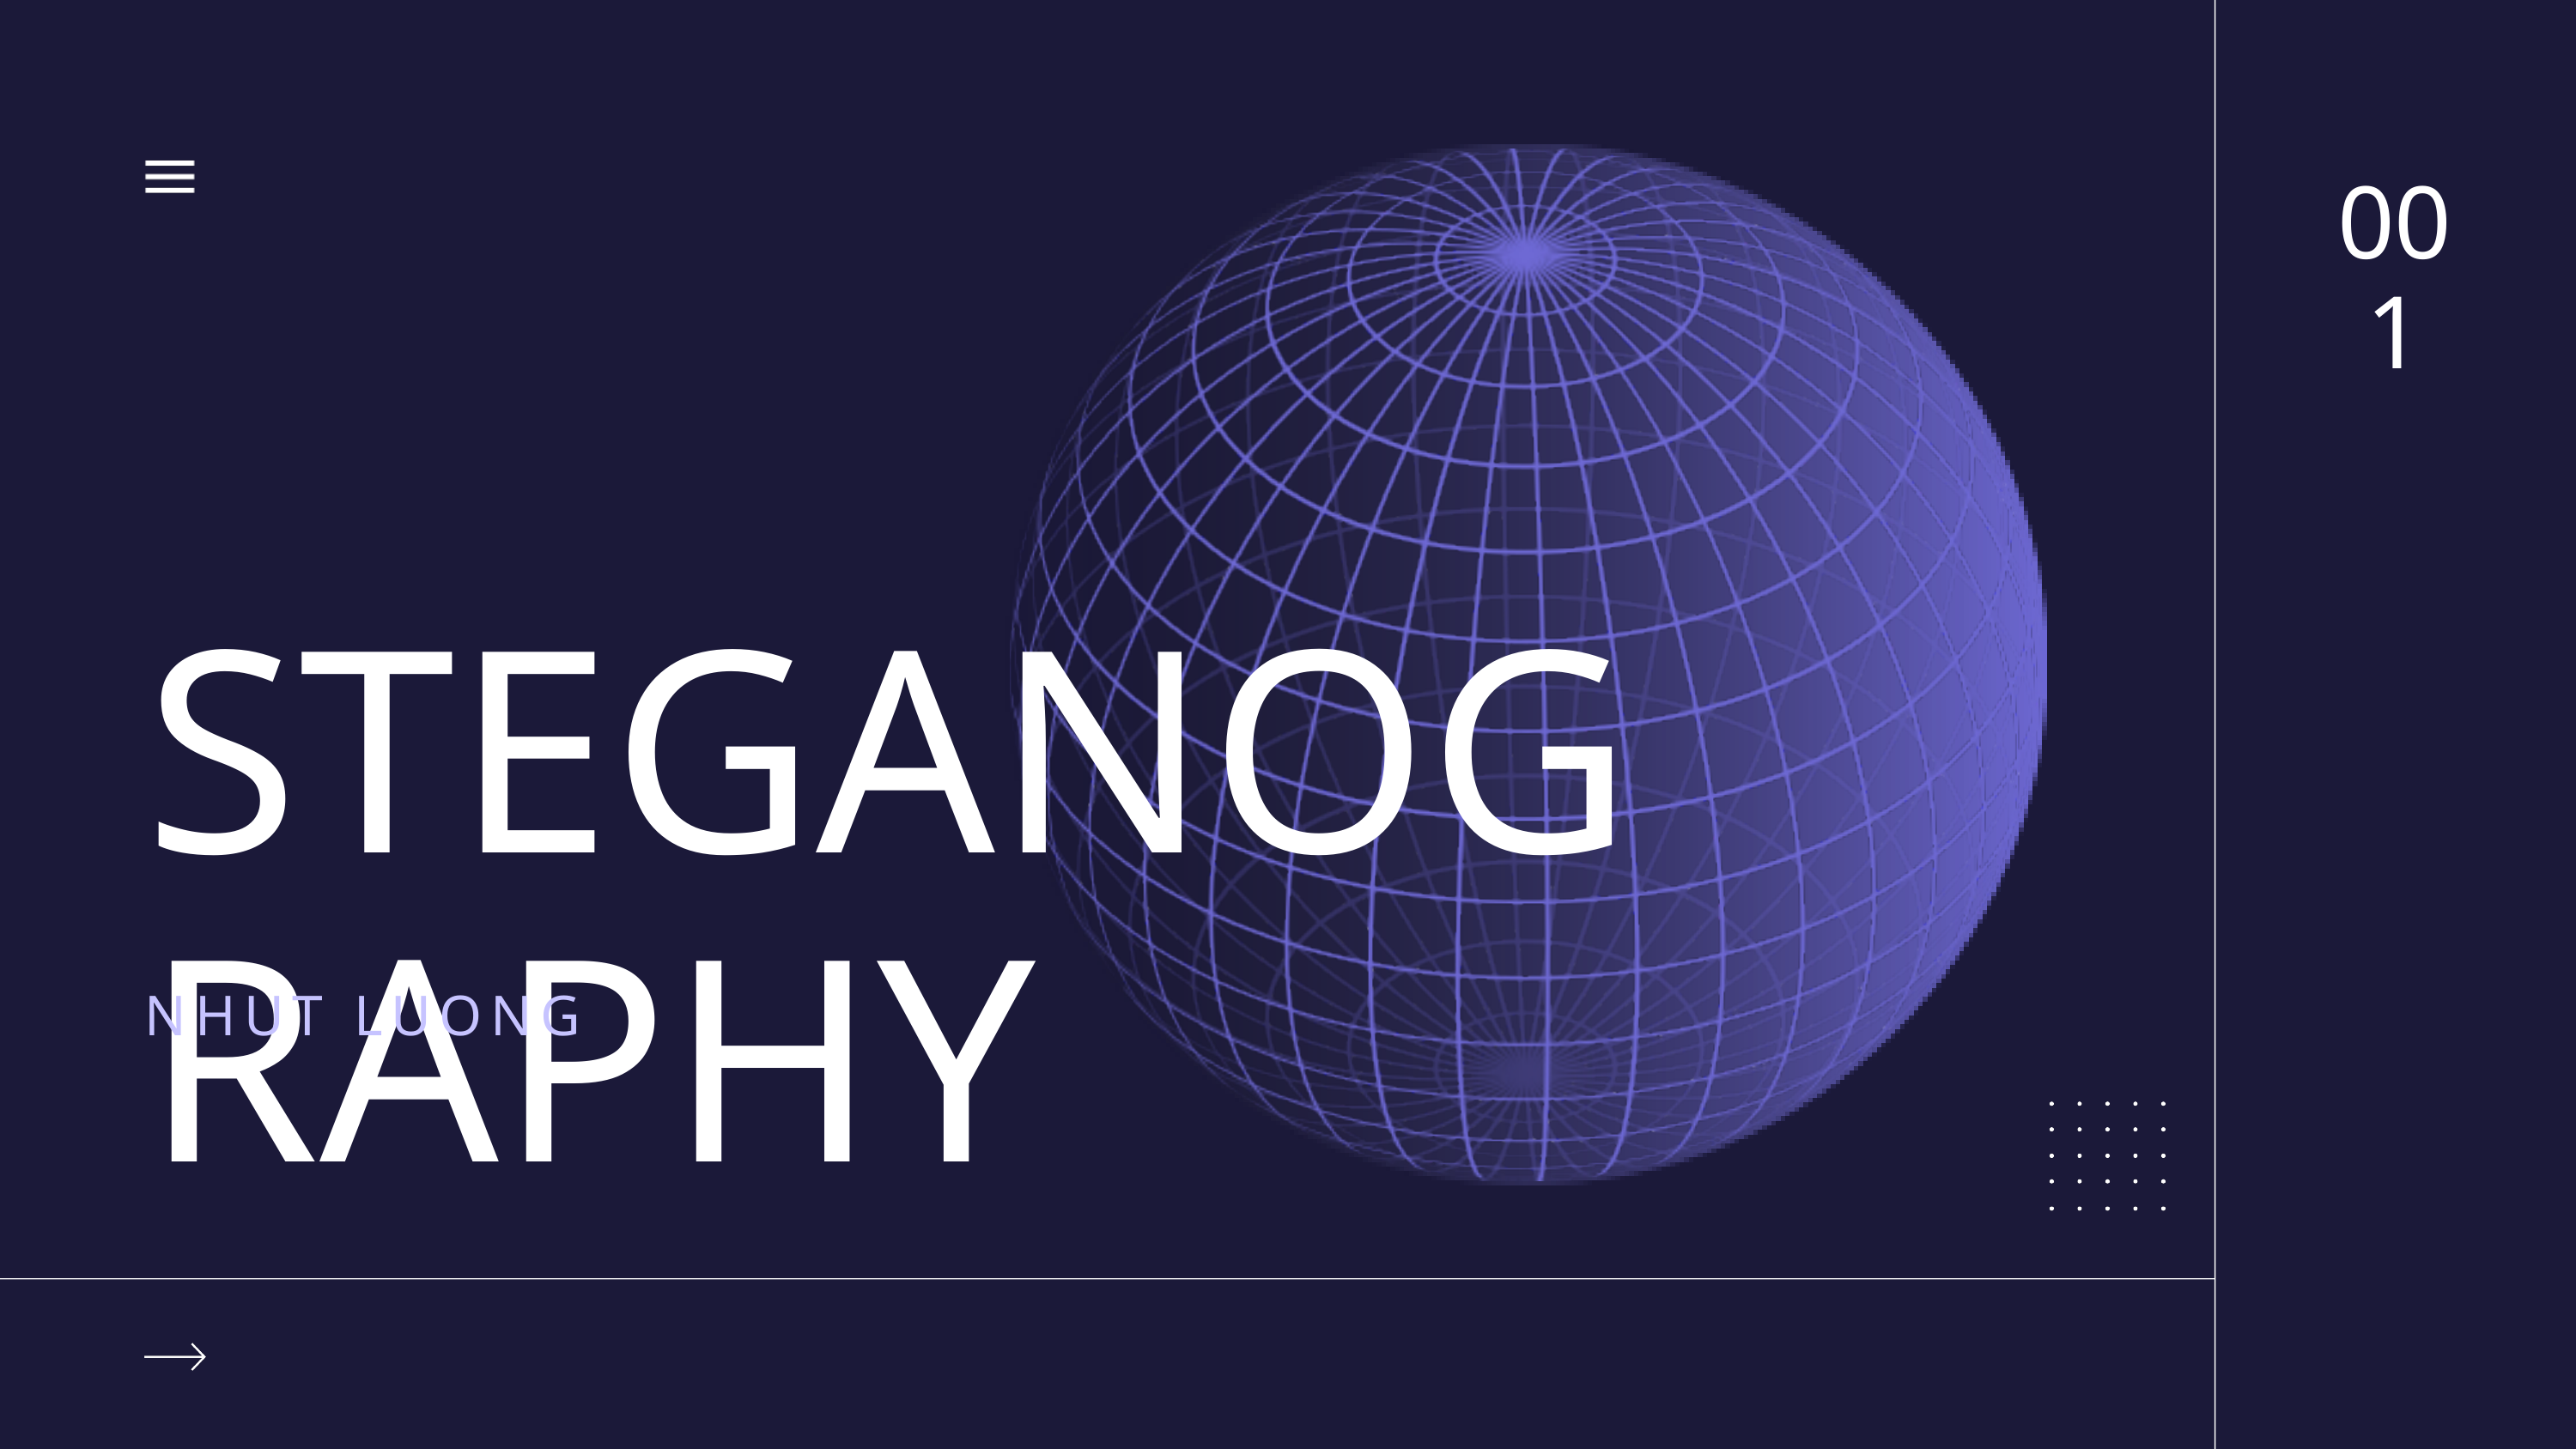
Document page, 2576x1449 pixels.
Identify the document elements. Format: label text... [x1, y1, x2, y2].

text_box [1005, 144, 2047, 1185]
picture [2045, 1099, 2167, 1212]
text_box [144, 585, 1686, 1042]
picture [144, 1343, 206, 1371]
text_box 001 [2315, 168, 2475, 390]
picture [137, 144, 203, 209]
